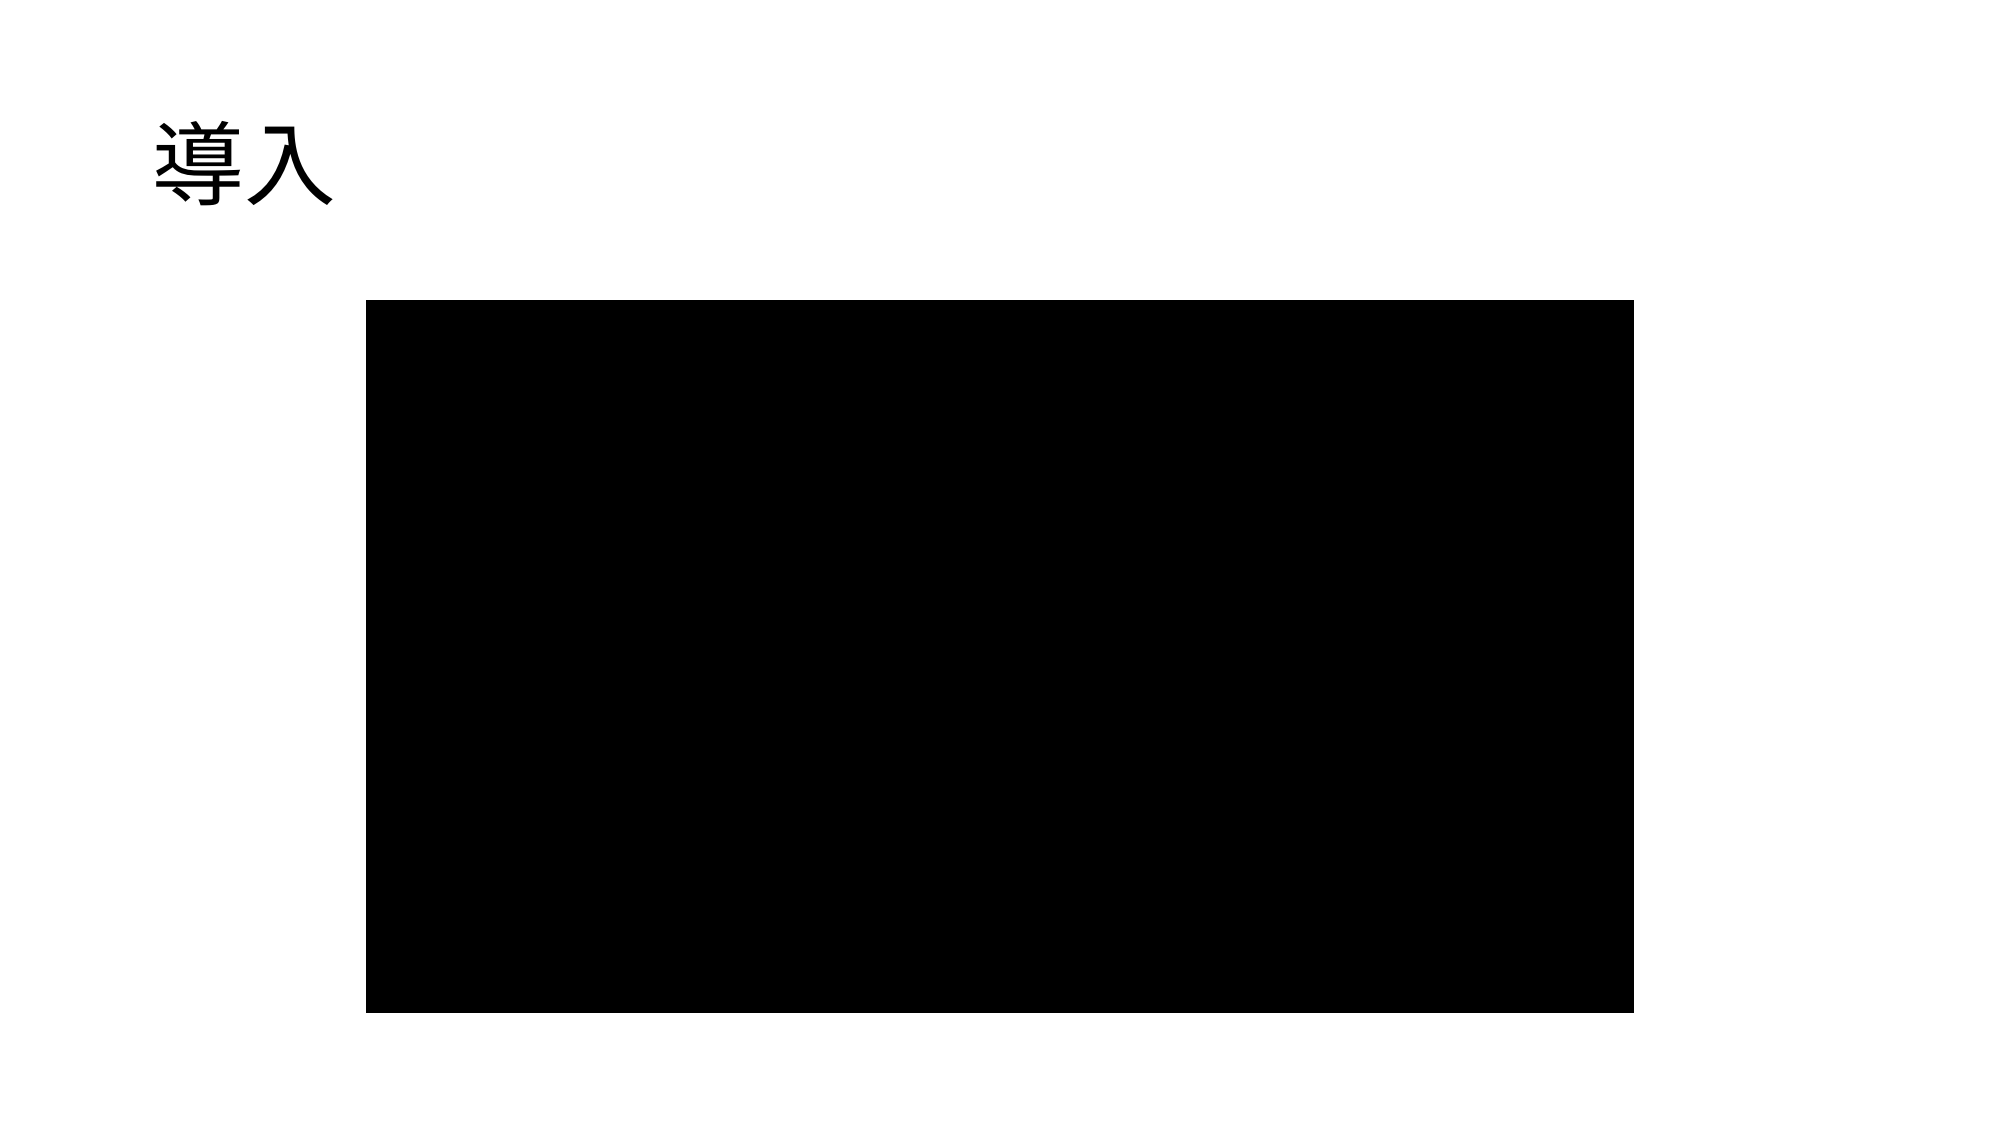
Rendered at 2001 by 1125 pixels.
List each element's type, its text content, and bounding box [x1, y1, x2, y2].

title 導入 [137, 59, 1863, 278]
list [365, 299, 1635, 1014]
